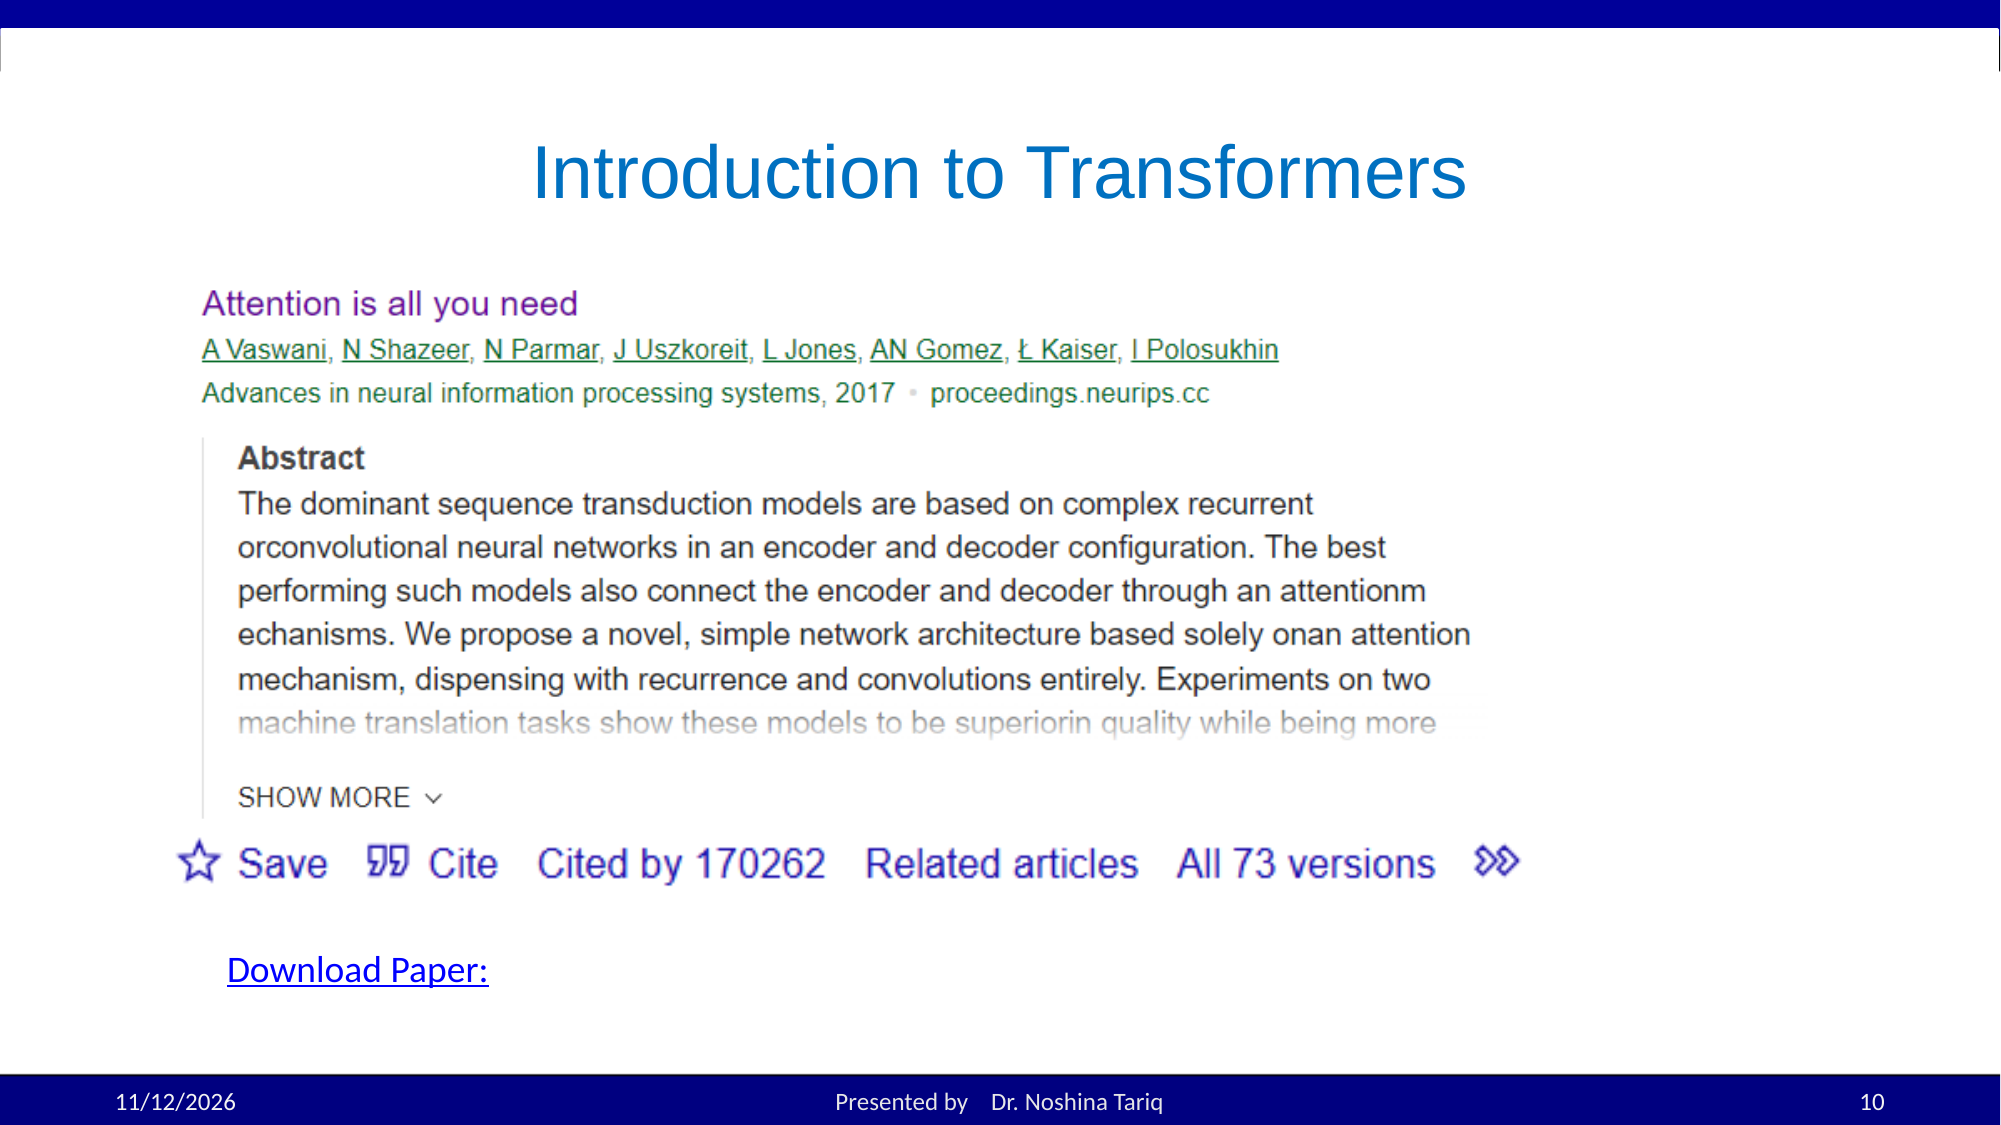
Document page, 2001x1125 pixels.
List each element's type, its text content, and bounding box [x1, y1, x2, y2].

picture [0, 0, 2001, 1125]
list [174, 274, 1488, 817]
footer Presented by Dr. Noshina Tariq [683, 1062, 1317, 1125]
text_box Download Paper: [212, 937, 525, 998]
slide_number 10 [1433, 1062, 1900, 1125]
title Introduction to Transformers [99, 99, 1900, 238]
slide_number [99, 1062, 567, 1125]
